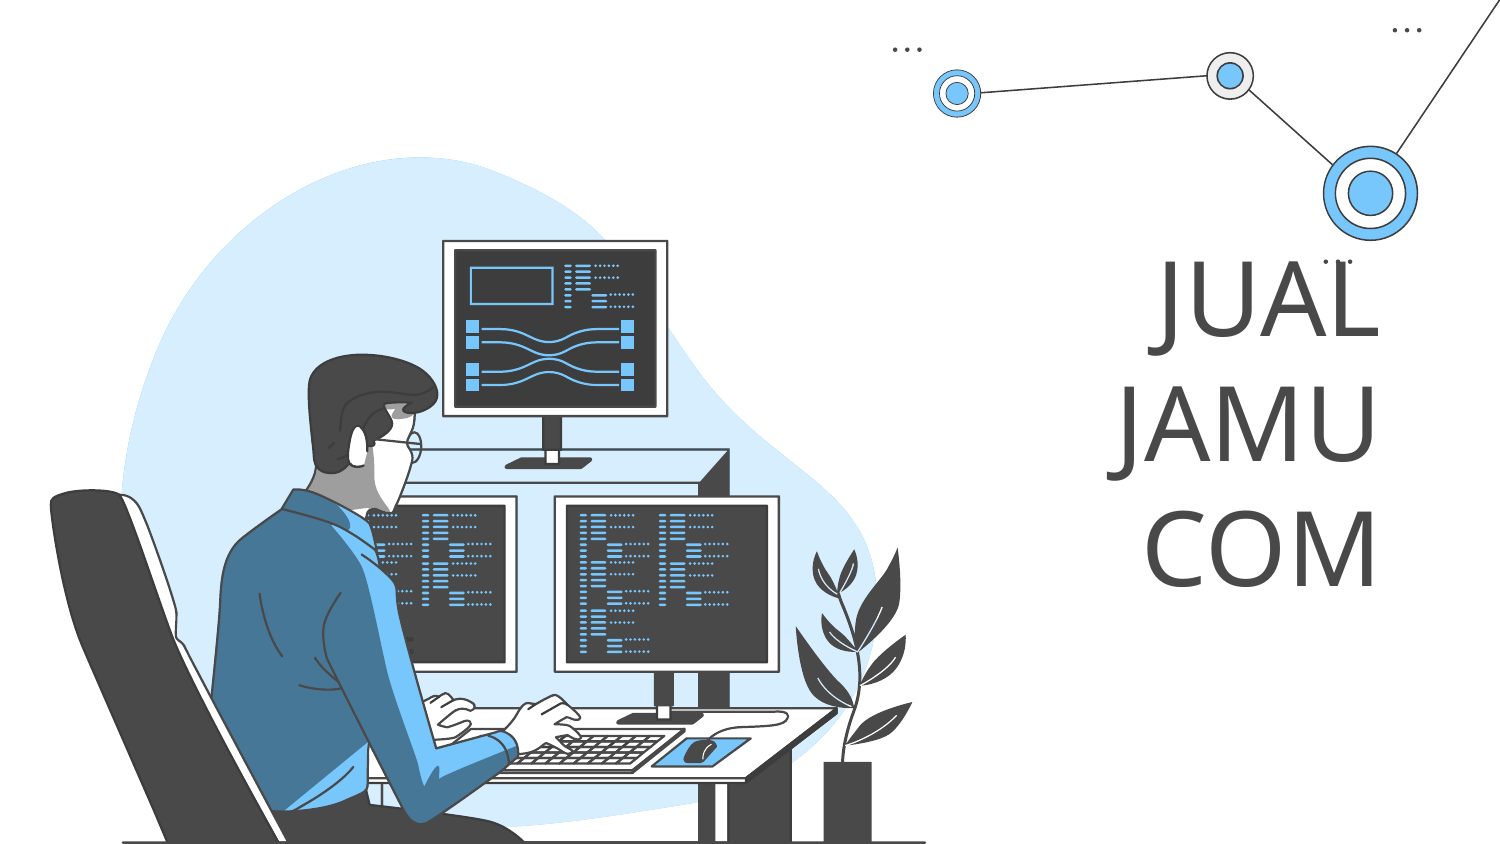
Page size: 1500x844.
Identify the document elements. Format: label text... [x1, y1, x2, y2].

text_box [49, 157, 927, 844]
title JUAL JAMU COM [932, 328, 1397, 623]
